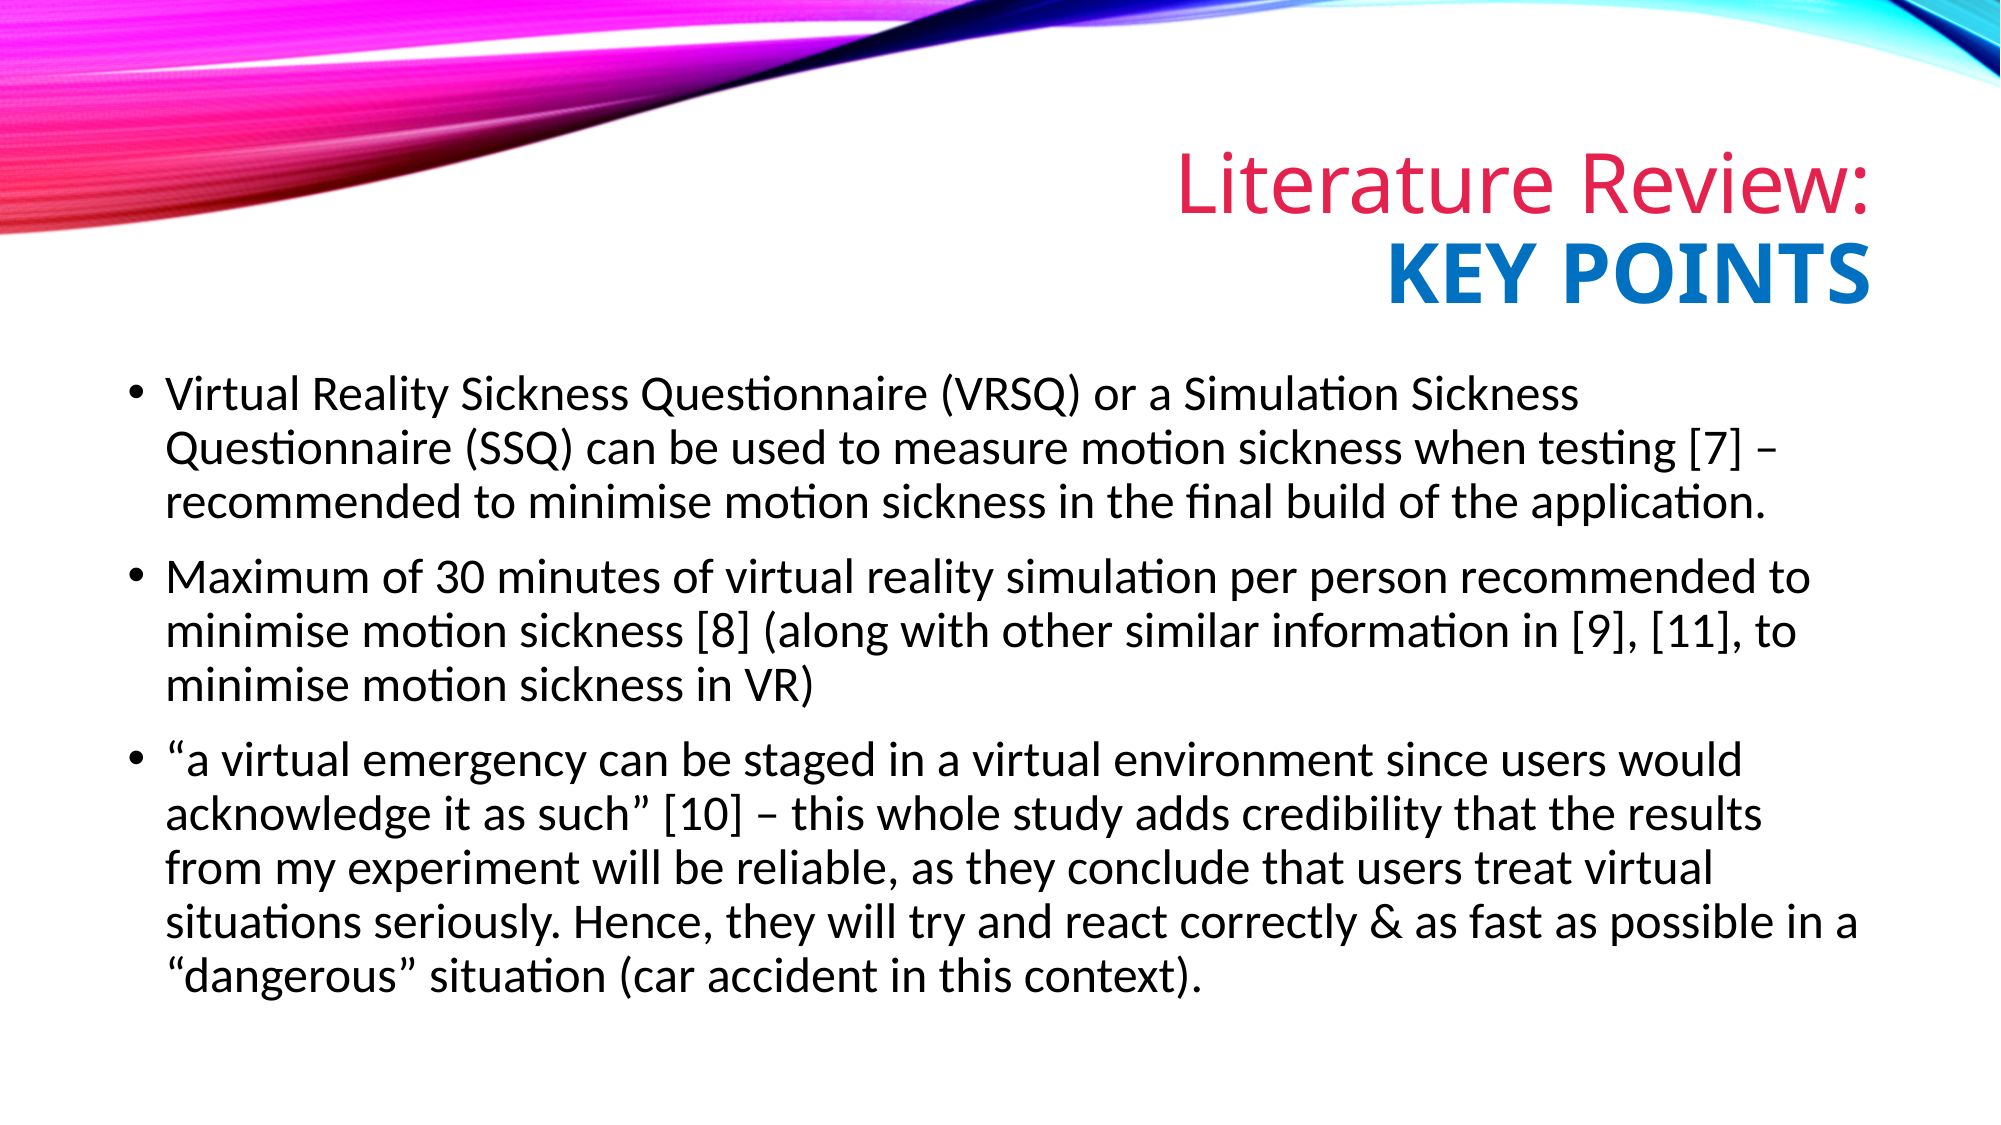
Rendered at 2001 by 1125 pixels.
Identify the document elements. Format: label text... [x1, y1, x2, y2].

picture [1910, 0, 2000, 45]
picture [1890, 0, 2000, 75]
picture [0, 0, 2000, 237]
title Literature Review: Key Points [474, 125, 1888, 338]
list Virtual Reality Sickness Questionnaire (VRSQ) or a Simulation Sickness Questionnaire (SSQ) can be used to measure motion sickness when testing [7] – recommended to minimise motion sickness in the final build of the application. Maximum of 30 minutes of virtual reality simulation per person recommended to minimise motion sickness [8] (along with other similar information in [9], [11], to minimise motion sickness in VR) “a virtual emergency can be staged in a virtual environment since users would acknowledge it as such” [10] – this whole study adds credibility that the results from my experiment will be reliable, as they conclude that users treat virtual situations seriously. Hence, they will try and react correctly & as fast as possible in a “dangerous” situation (car accident in this context). [112, 360, 1888, 1096]
